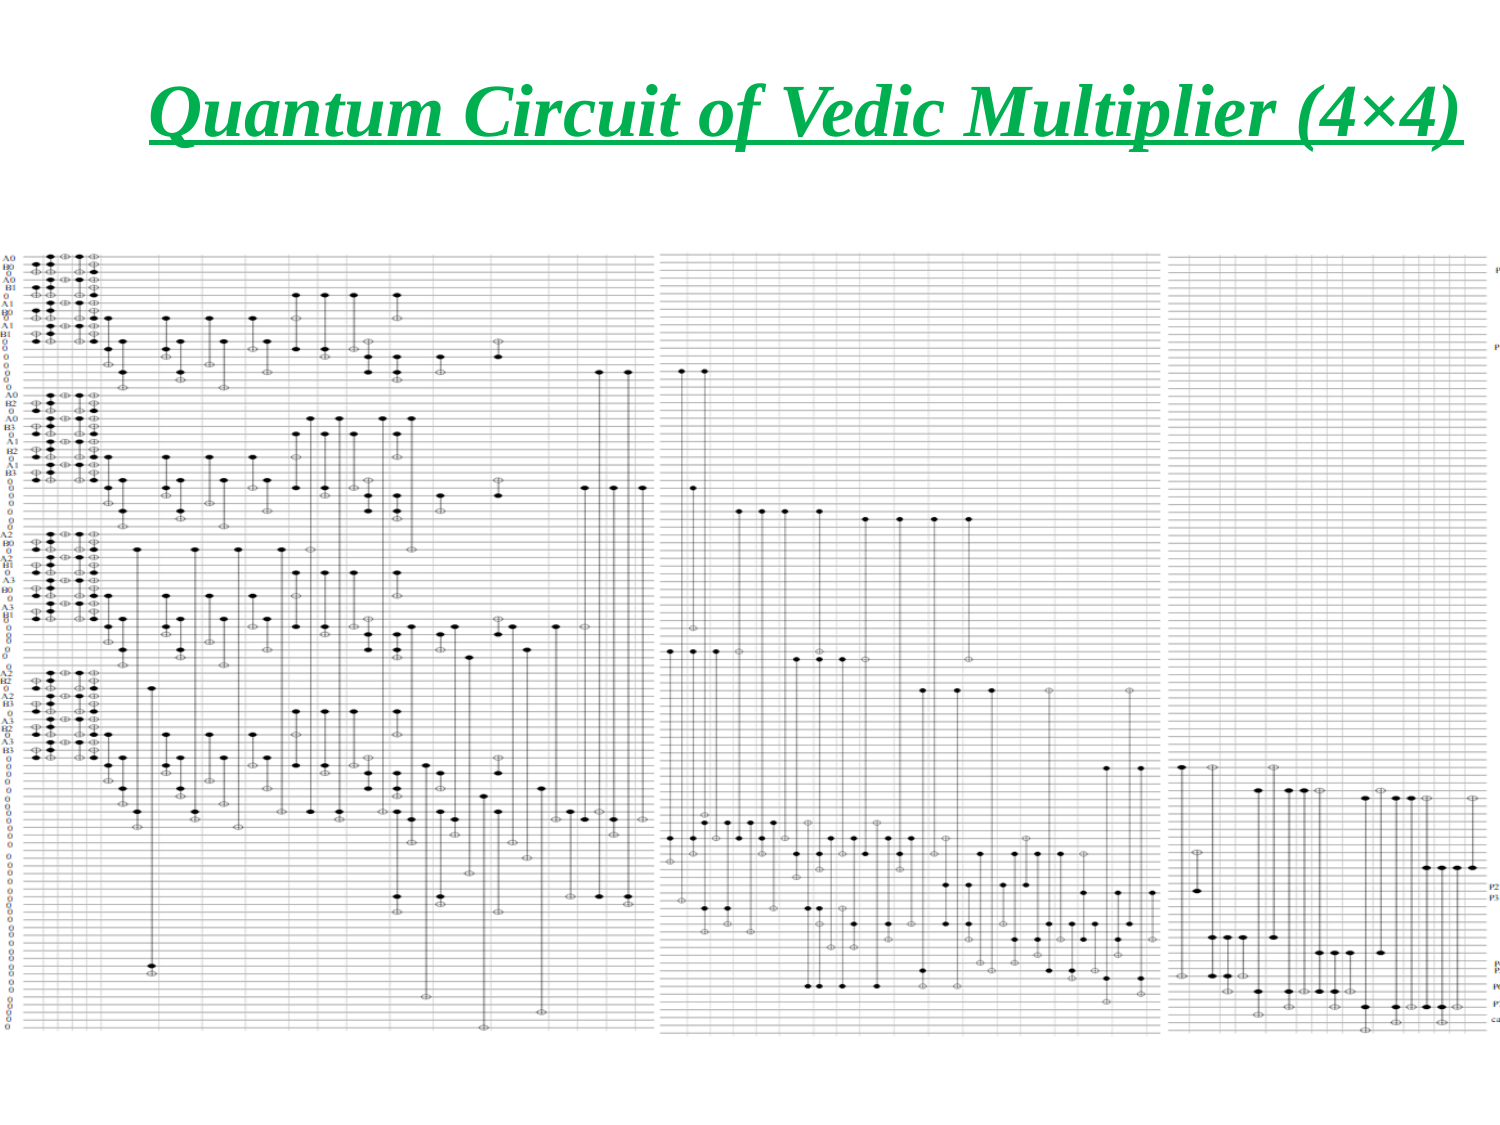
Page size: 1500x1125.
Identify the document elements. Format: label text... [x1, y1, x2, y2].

picture [0, 244, 1500, 1047]
text_box Quantum Circuit of Vedic Multiplier (4×4) [0, 12, 1500, 200]
